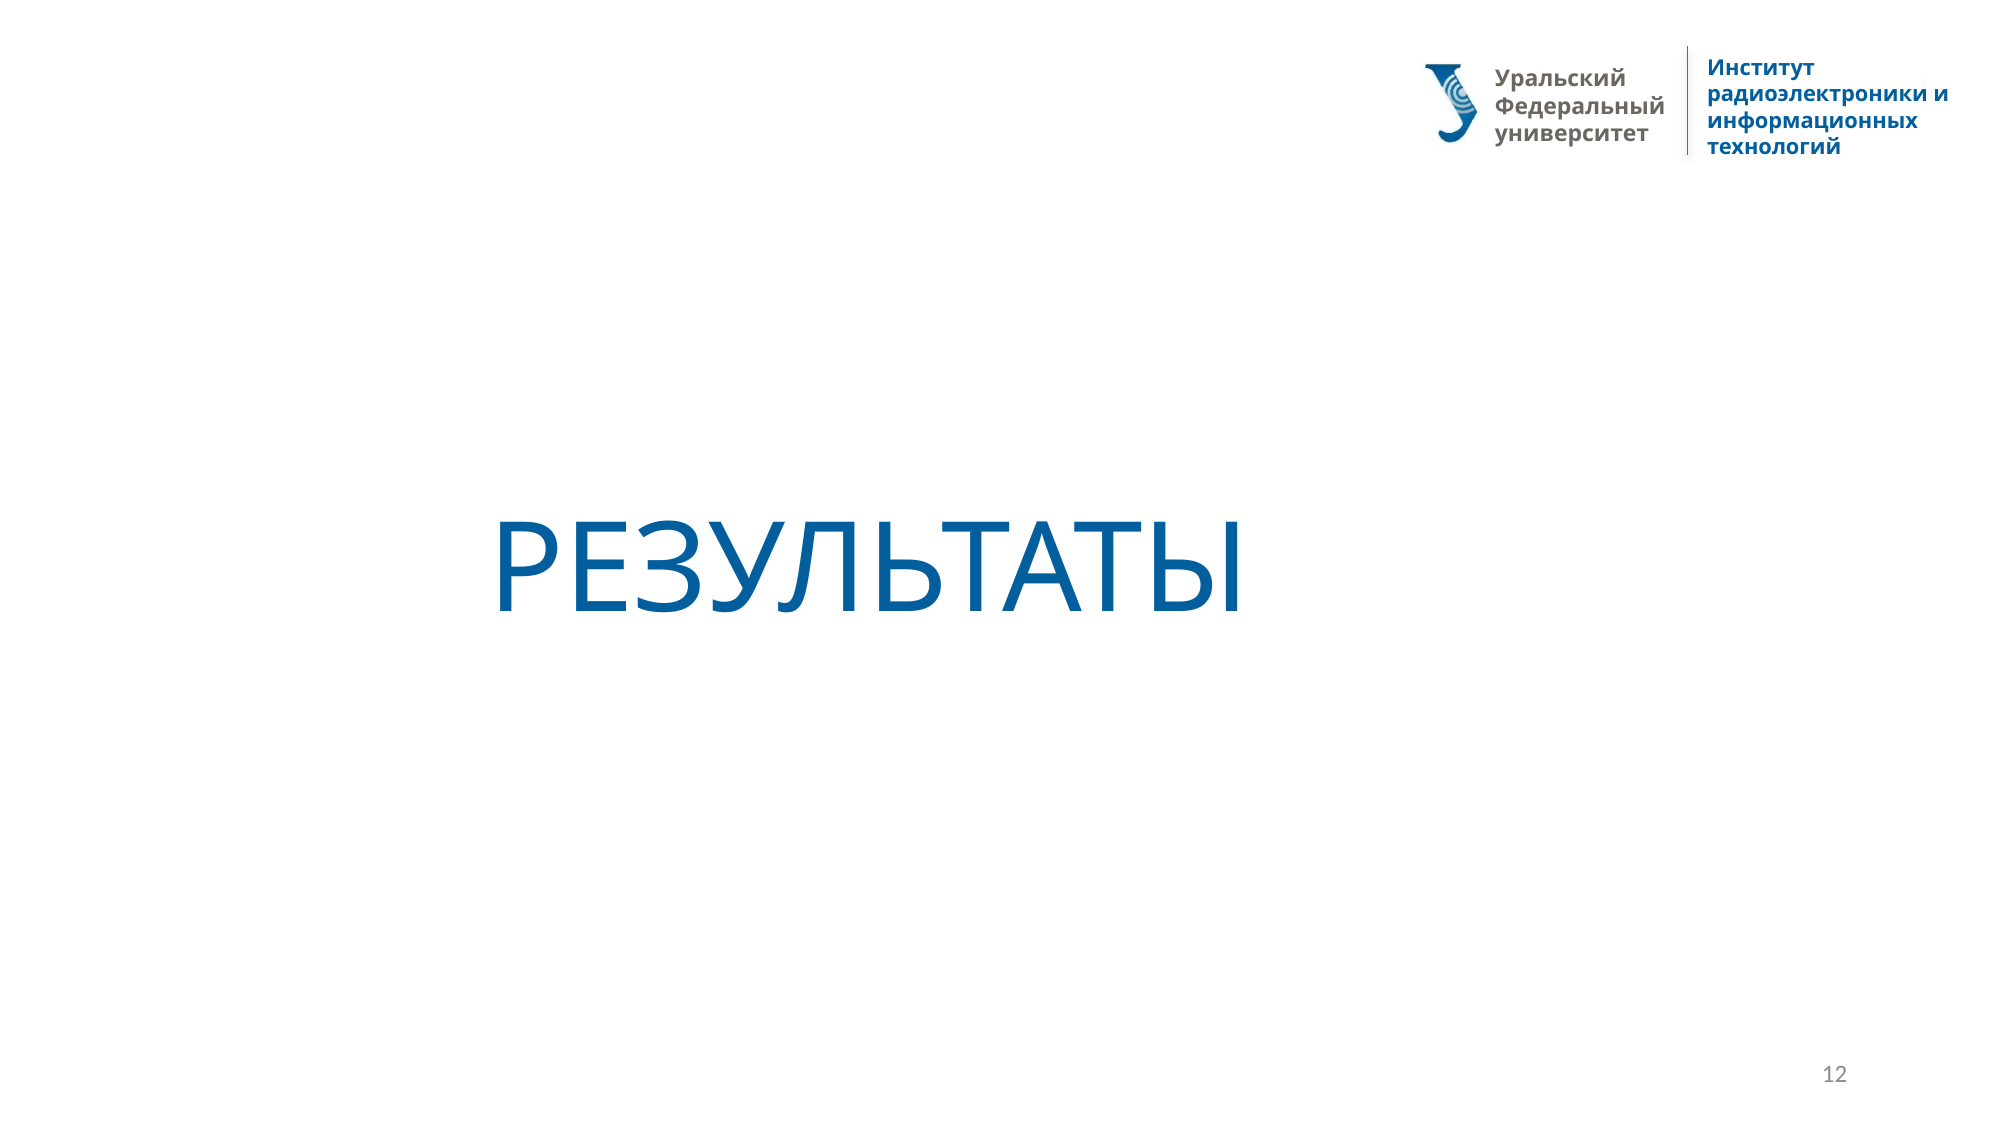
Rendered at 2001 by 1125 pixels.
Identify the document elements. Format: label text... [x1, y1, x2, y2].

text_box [1419, 46, 2000, 168]
slide_number 12 [1412, 1042, 1863, 1103]
text_box РЕЗУЛЬТАТЫ [473, 479, 1526, 644]
